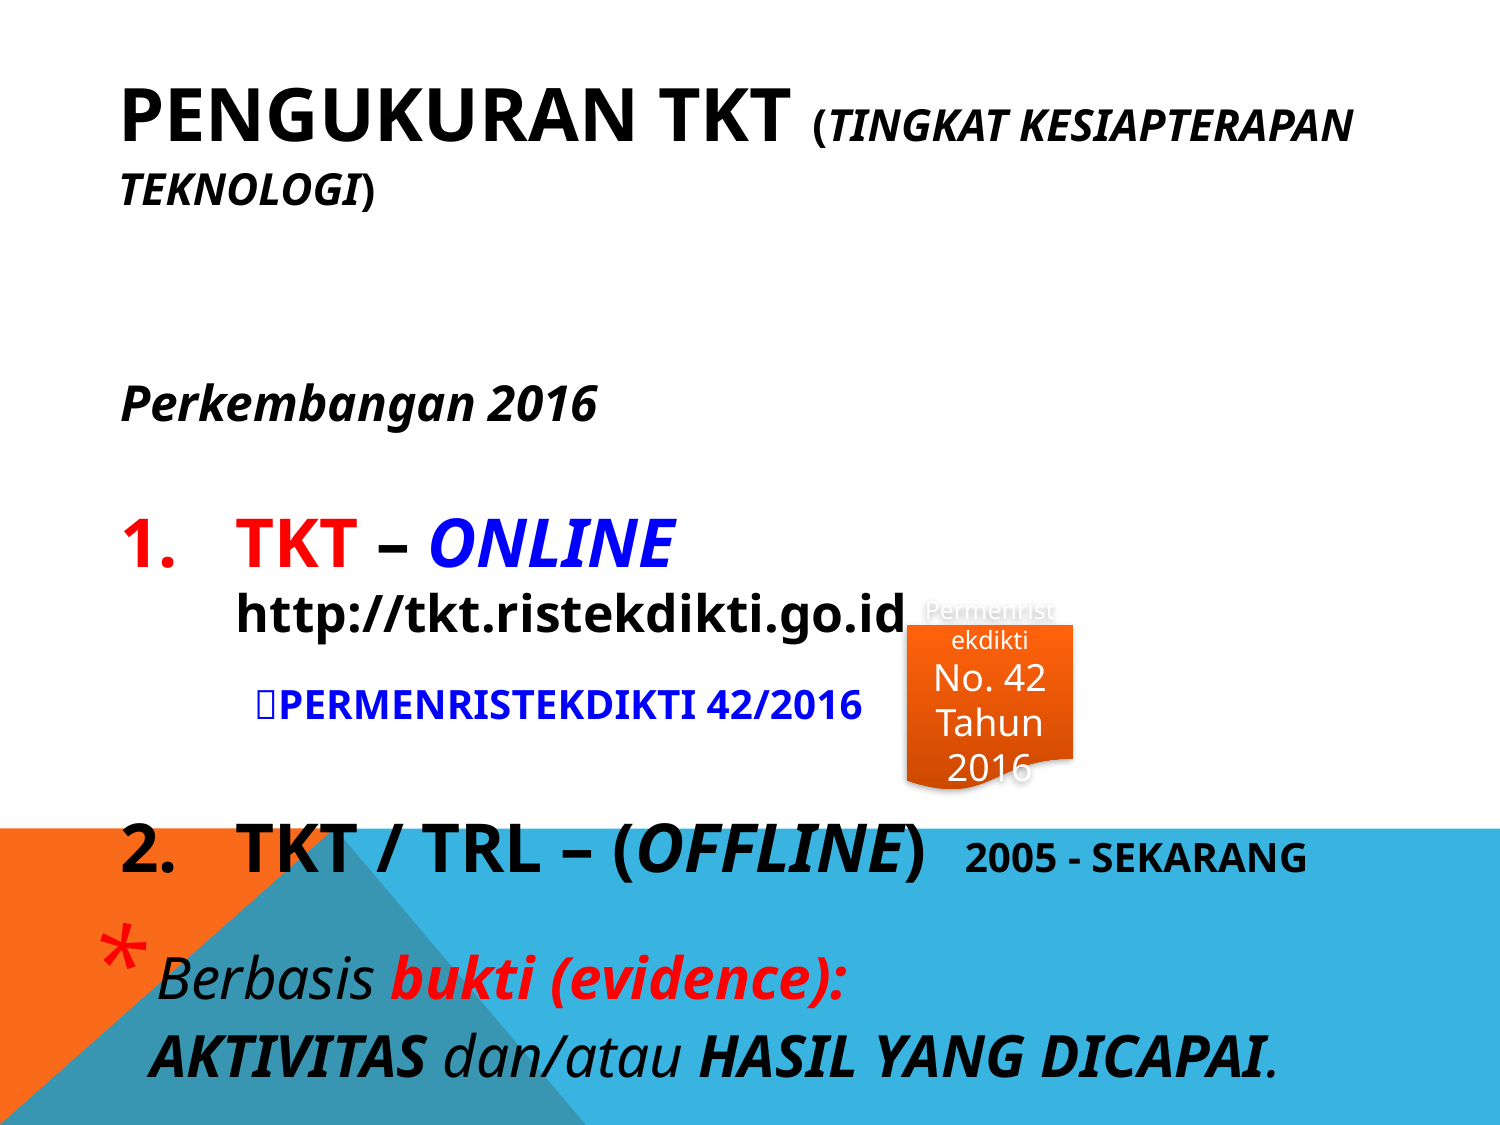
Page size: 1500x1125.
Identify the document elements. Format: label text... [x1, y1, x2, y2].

text_box Permenristekdikti No. 42 Tahun 2016 [906, 625, 1074, 790]
title Pengukuran TKT (Tingkat Kesiapterapan Teknologi) [103, 59, 1397, 224]
text_box * Berbasis bukti (evidence): AKTIVITAS dan/atau HASIL YANG DICAPAI. [75, 892, 1500, 1097]
list Perkembangan 2016 TKT – Online http://tkt.ristekdikti.go.id Permenristekdikti 42/2016 TKT / TRL – (Offline) 2005 - Sekarang [105, 364, 1477, 902]
